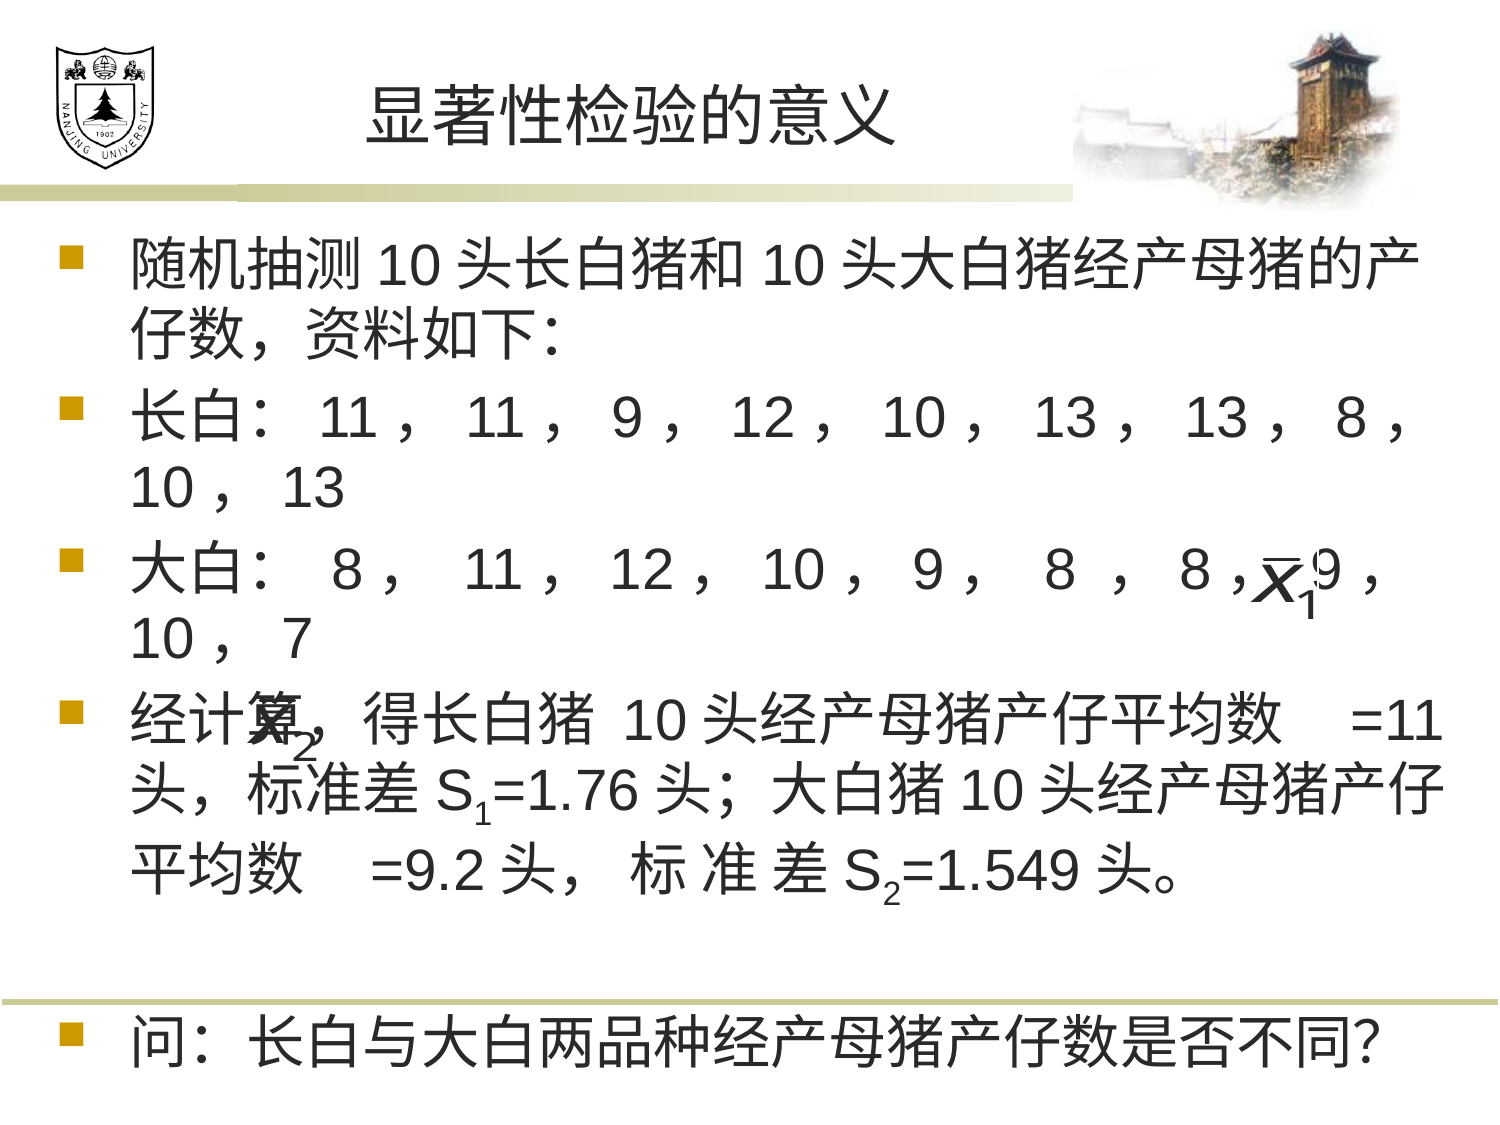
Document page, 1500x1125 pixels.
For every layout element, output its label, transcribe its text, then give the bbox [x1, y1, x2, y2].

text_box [241, 668, 320, 769]
picture [50, 42, 160, 173]
picture [2, 999, 1498, 1005]
list 随机抽测10头长白猪和10头大白猪经产母猪的产仔数，资料如下： 长白：11，11，9，12，10，13，13，8，10，13 大白： 8， 11，12，10，9， 8 ，8， 9，10，7 经计算，得长白猪 10头经产母猪产仔平均数 =11头，标准差S1=1.76头；大白猪10头经产母猪产仔平均数 =9.2头， 标 准 差S2=1.549头。 问：长白与大白两品种经产母猪产仔数是否不同？ [41, 219, 1471, 964]
title 显著性检验的意义 [171, 66, 1093, 161]
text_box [1245, 526, 1318, 628]
picture [1073, 30, 1400, 211]
